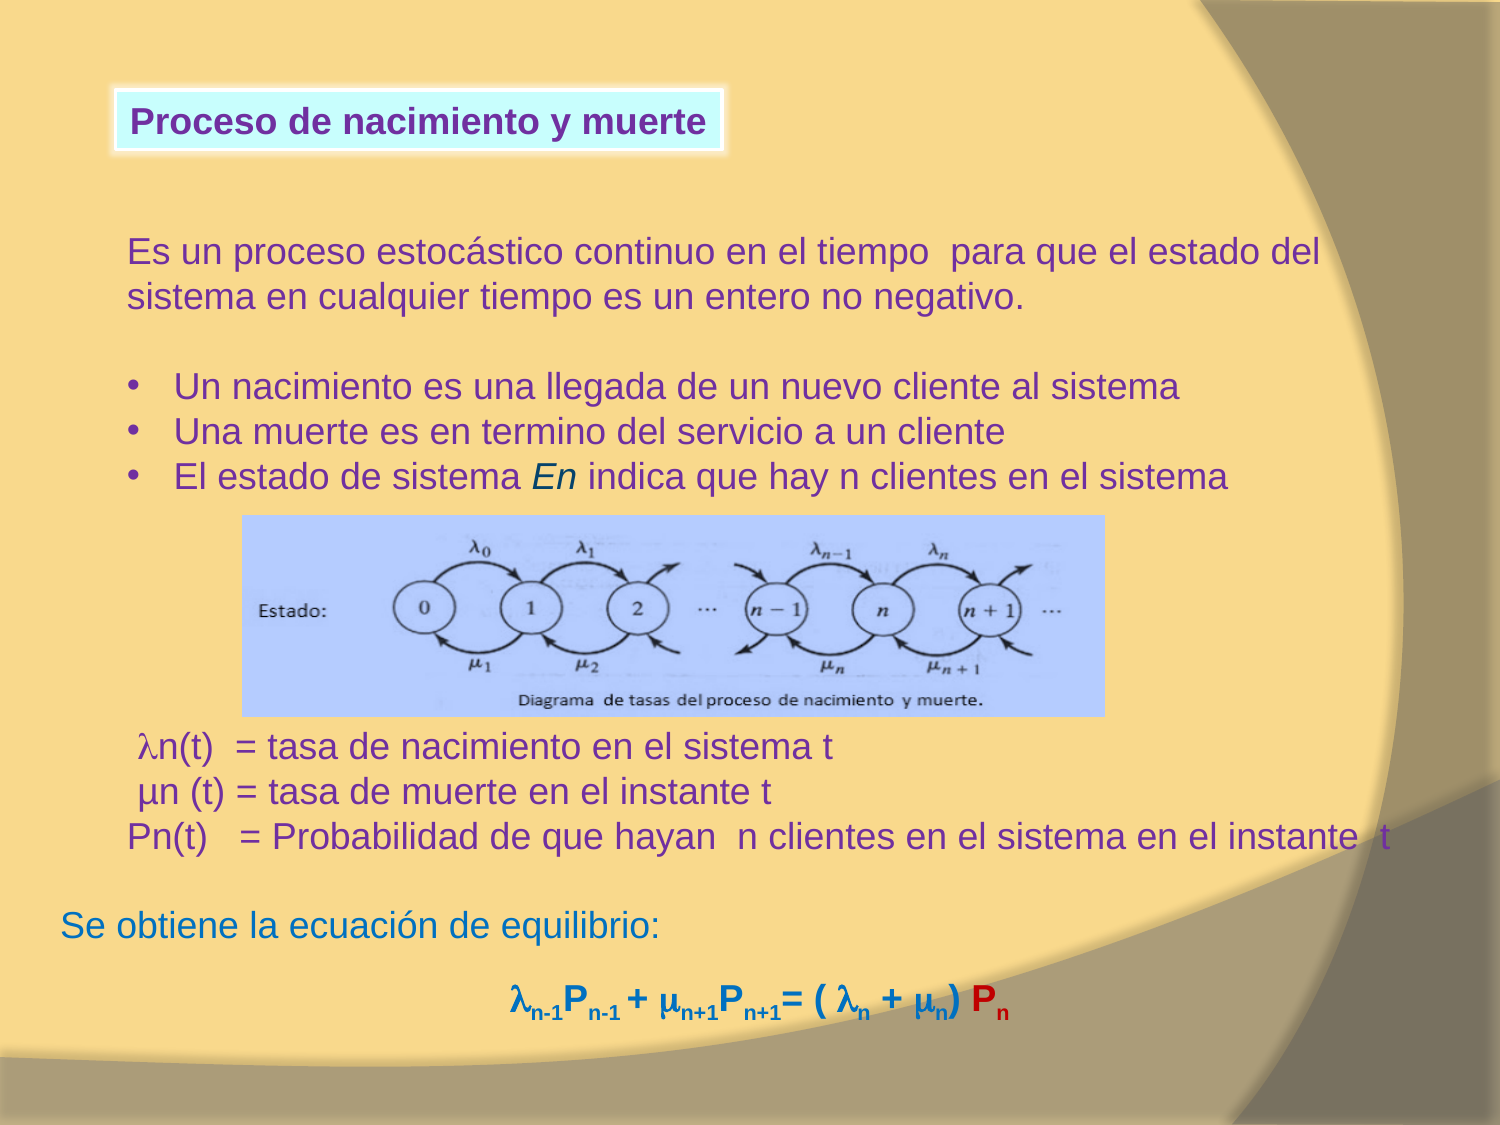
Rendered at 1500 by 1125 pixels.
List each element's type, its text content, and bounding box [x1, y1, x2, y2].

picture [241, 514, 1105, 717]
text_box Es un proceso estocástico continuo en el tiempo para que el estado del sistema en cualquier tiempo es un entero no negativo. Un nacimiento es una llegada de un nuevo cliente al sistema Una muerte es en termino del servicio a un cliente El estado de sistema En indica que hay n clientes en el sistema n(t) = tasa de nacimiento en el sistema t µn (t) = tasa de muerte en el instante t Pn(t) = Probabilidad de que hayan n clientes en el sistema en el instante t [112, 219, 1424, 865]
text_box Proceso de nacimiento y muerte [114, 88, 724, 151]
text_box Se obtiene la ecuación de equilibrio: n-1Pn-1 + n+1Pn+1= ( n + n) Pn [45, 893, 1458, 1059]
